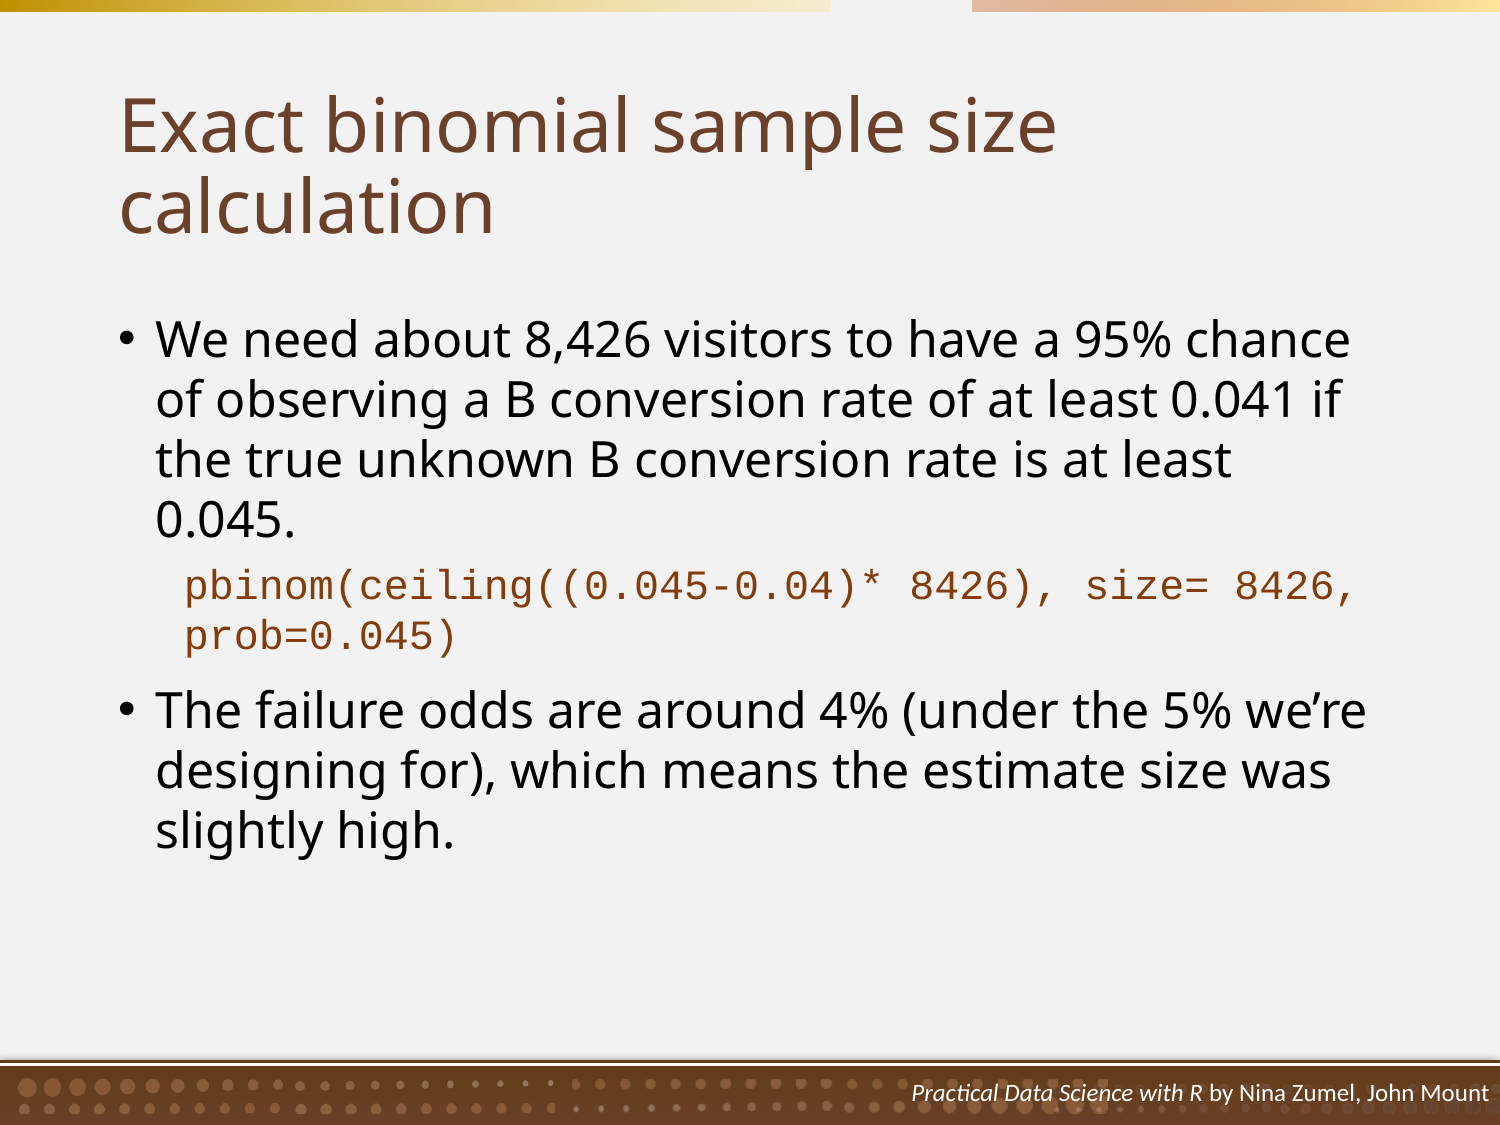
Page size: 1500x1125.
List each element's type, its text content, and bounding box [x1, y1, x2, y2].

text_box Practical Data Science with R by Nina Zumel, John Mount [896, 1069, 1500, 1115]
list We need about 8,426 visitors to have a 95% chance of observing a B conversion rate of at least 0.041 if the true unknown B conversion rate is at least 0.045. pbinom(ceiling((0.045-0.04)* 8426), size= 8426, prob=0.045) The failure odds are around 4% (under the 5% we’re designing for), which means the estimate size was slightly high. [103, 299, 1397, 1014]
title Exact binomial sample size calculation [103, 59, 1397, 278]
